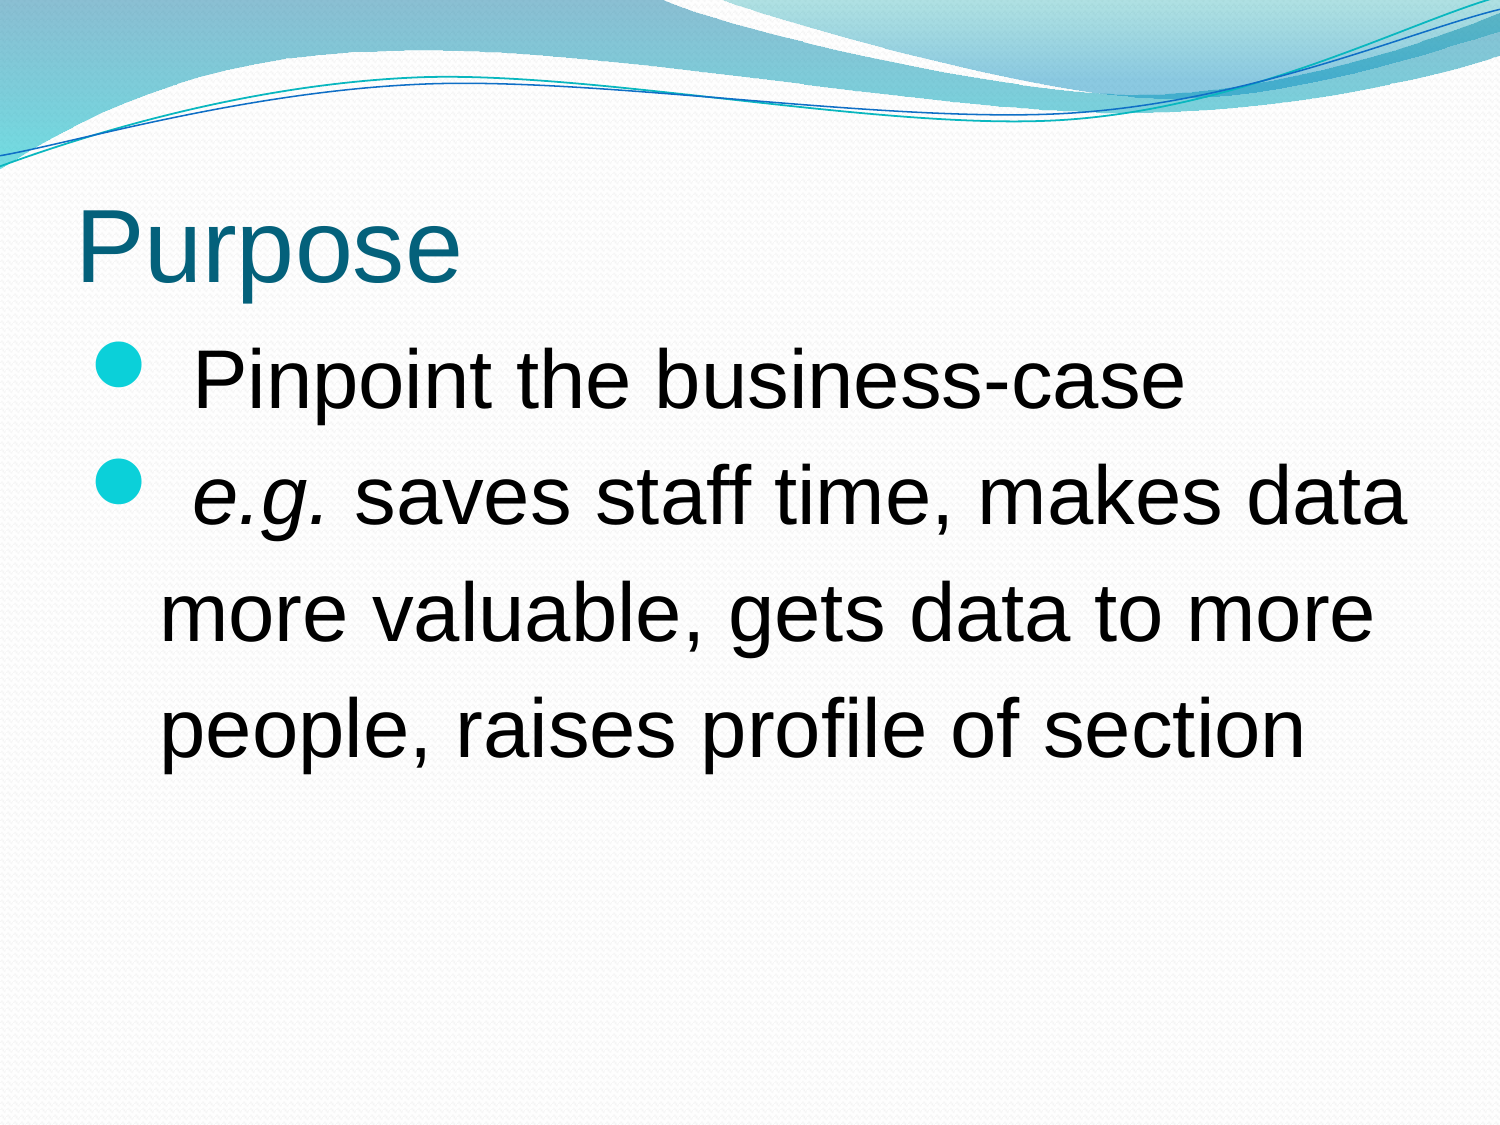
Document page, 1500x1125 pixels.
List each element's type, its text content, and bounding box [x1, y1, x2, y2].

list Pinpoint the business-case e.g. saves staff time, makes data more valuable, gets data to more people, raises profile of section [75, 317, 1425, 1038]
title Purpose [75, 115, 1425, 303]
